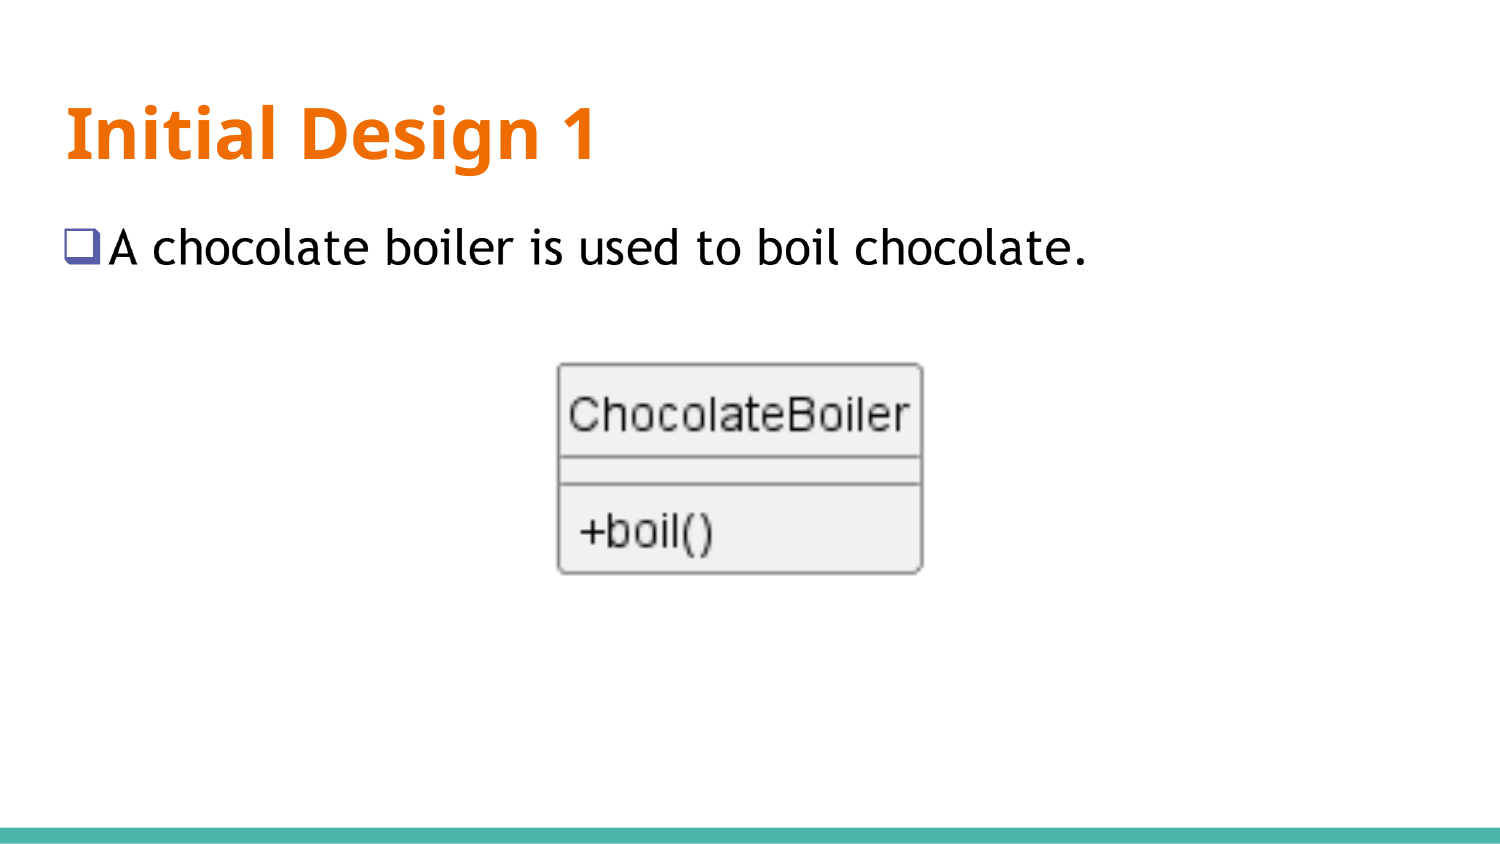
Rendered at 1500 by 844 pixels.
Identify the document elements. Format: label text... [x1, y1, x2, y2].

picture [534, 339, 966, 618]
picture [50, 207, 1098, 288]
title Initial Design 1 [51, 72, 1449, 189]
